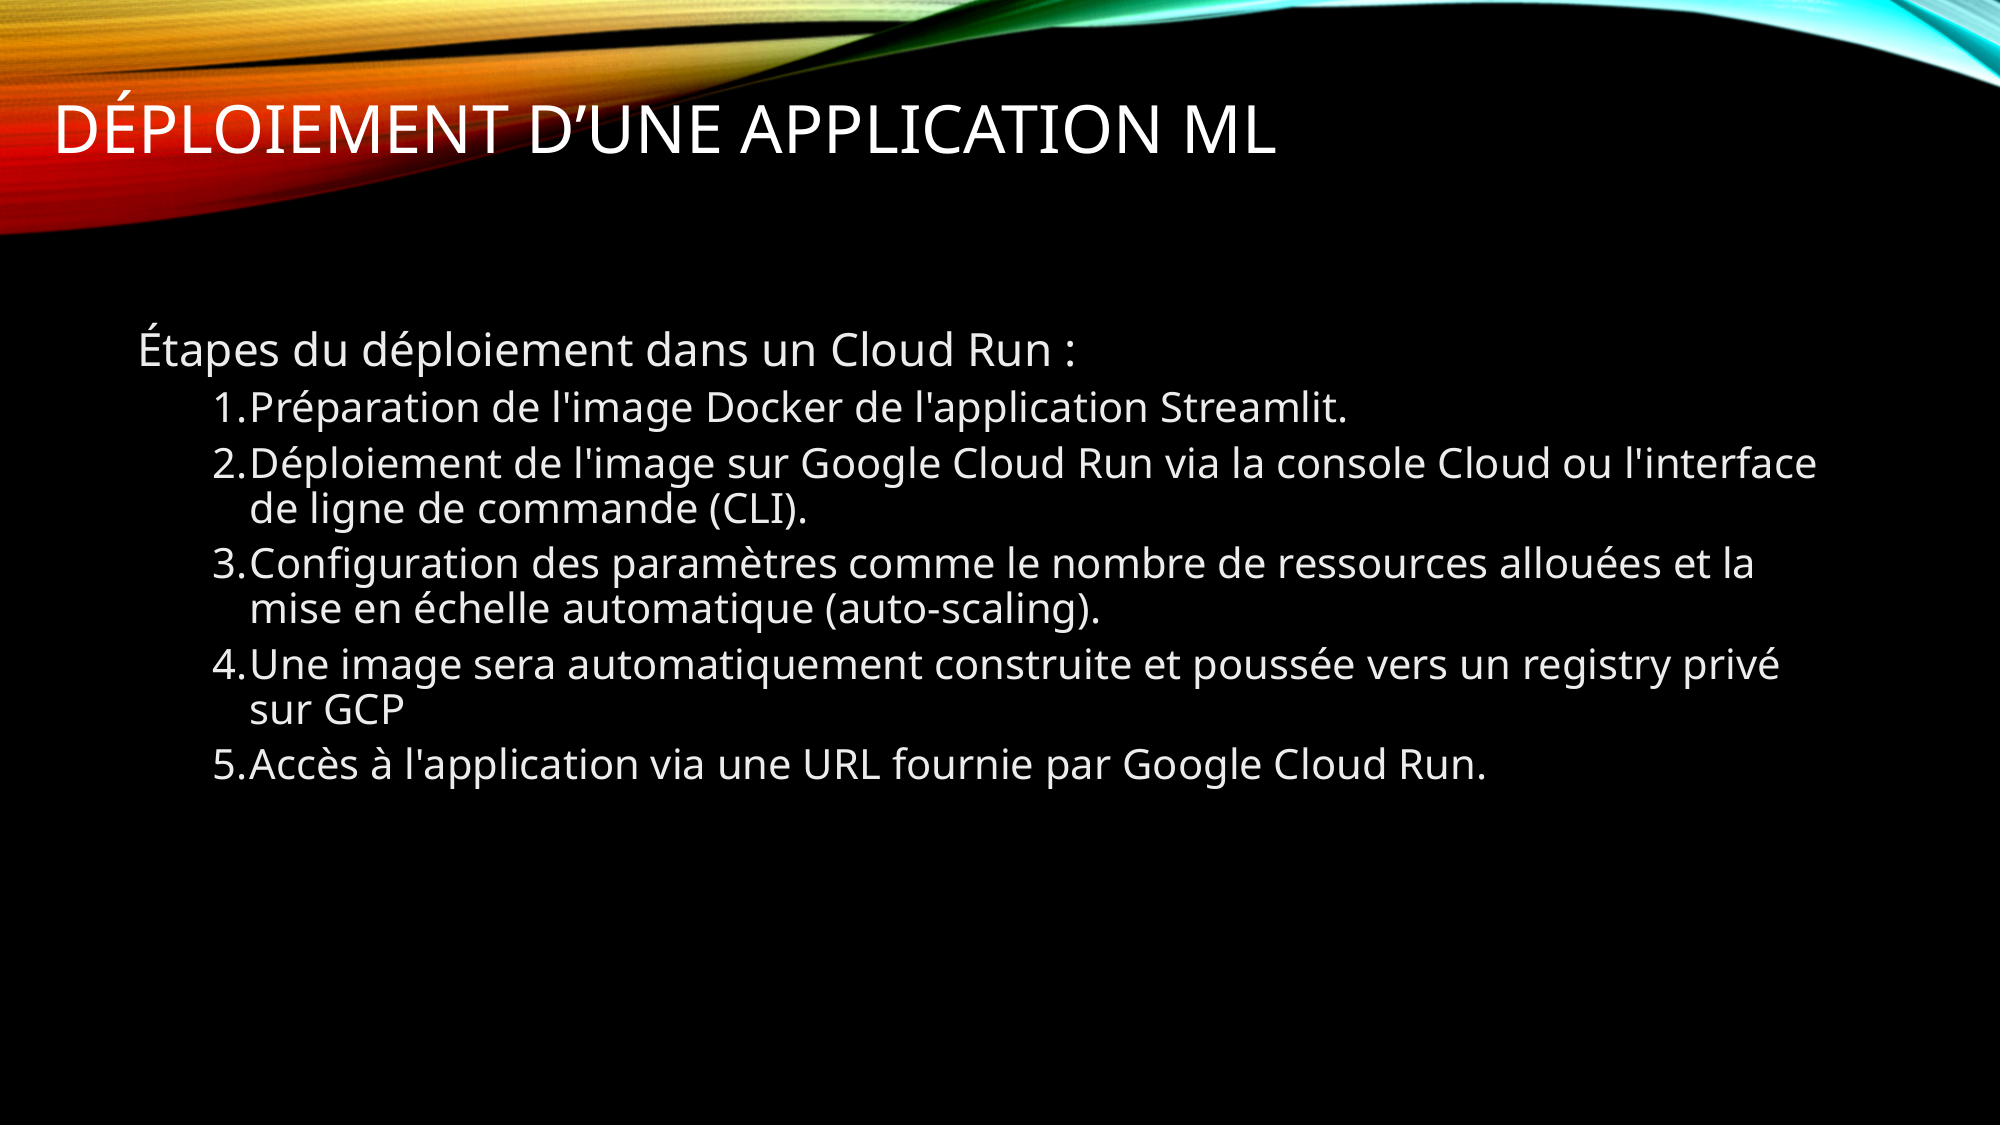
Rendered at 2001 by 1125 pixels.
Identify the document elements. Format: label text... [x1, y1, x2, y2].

picture [0, 0, 2000, 237]
list Étapes du déploiement dans un Cloud Run : Préparation de l'image Docker de l'application Streamlit. Déploiement de l'image sur Google Cloud Run via la console Cloud ou l'interface de ligne de commande (CLI). Configuration des paramètres comme le nombre de ressources allouées et la mise en échelle automatique (auto-scaling). Une image sera automatiquement construite et poussée vers un registry privé sur GCP Accès à l'application via une URL fournie par Google Cloud Run. [122, 319, 1841, 871]
title DÉPLOIEMENT D’UNE APPLICATION ML [37, 70, 1929, 194]
